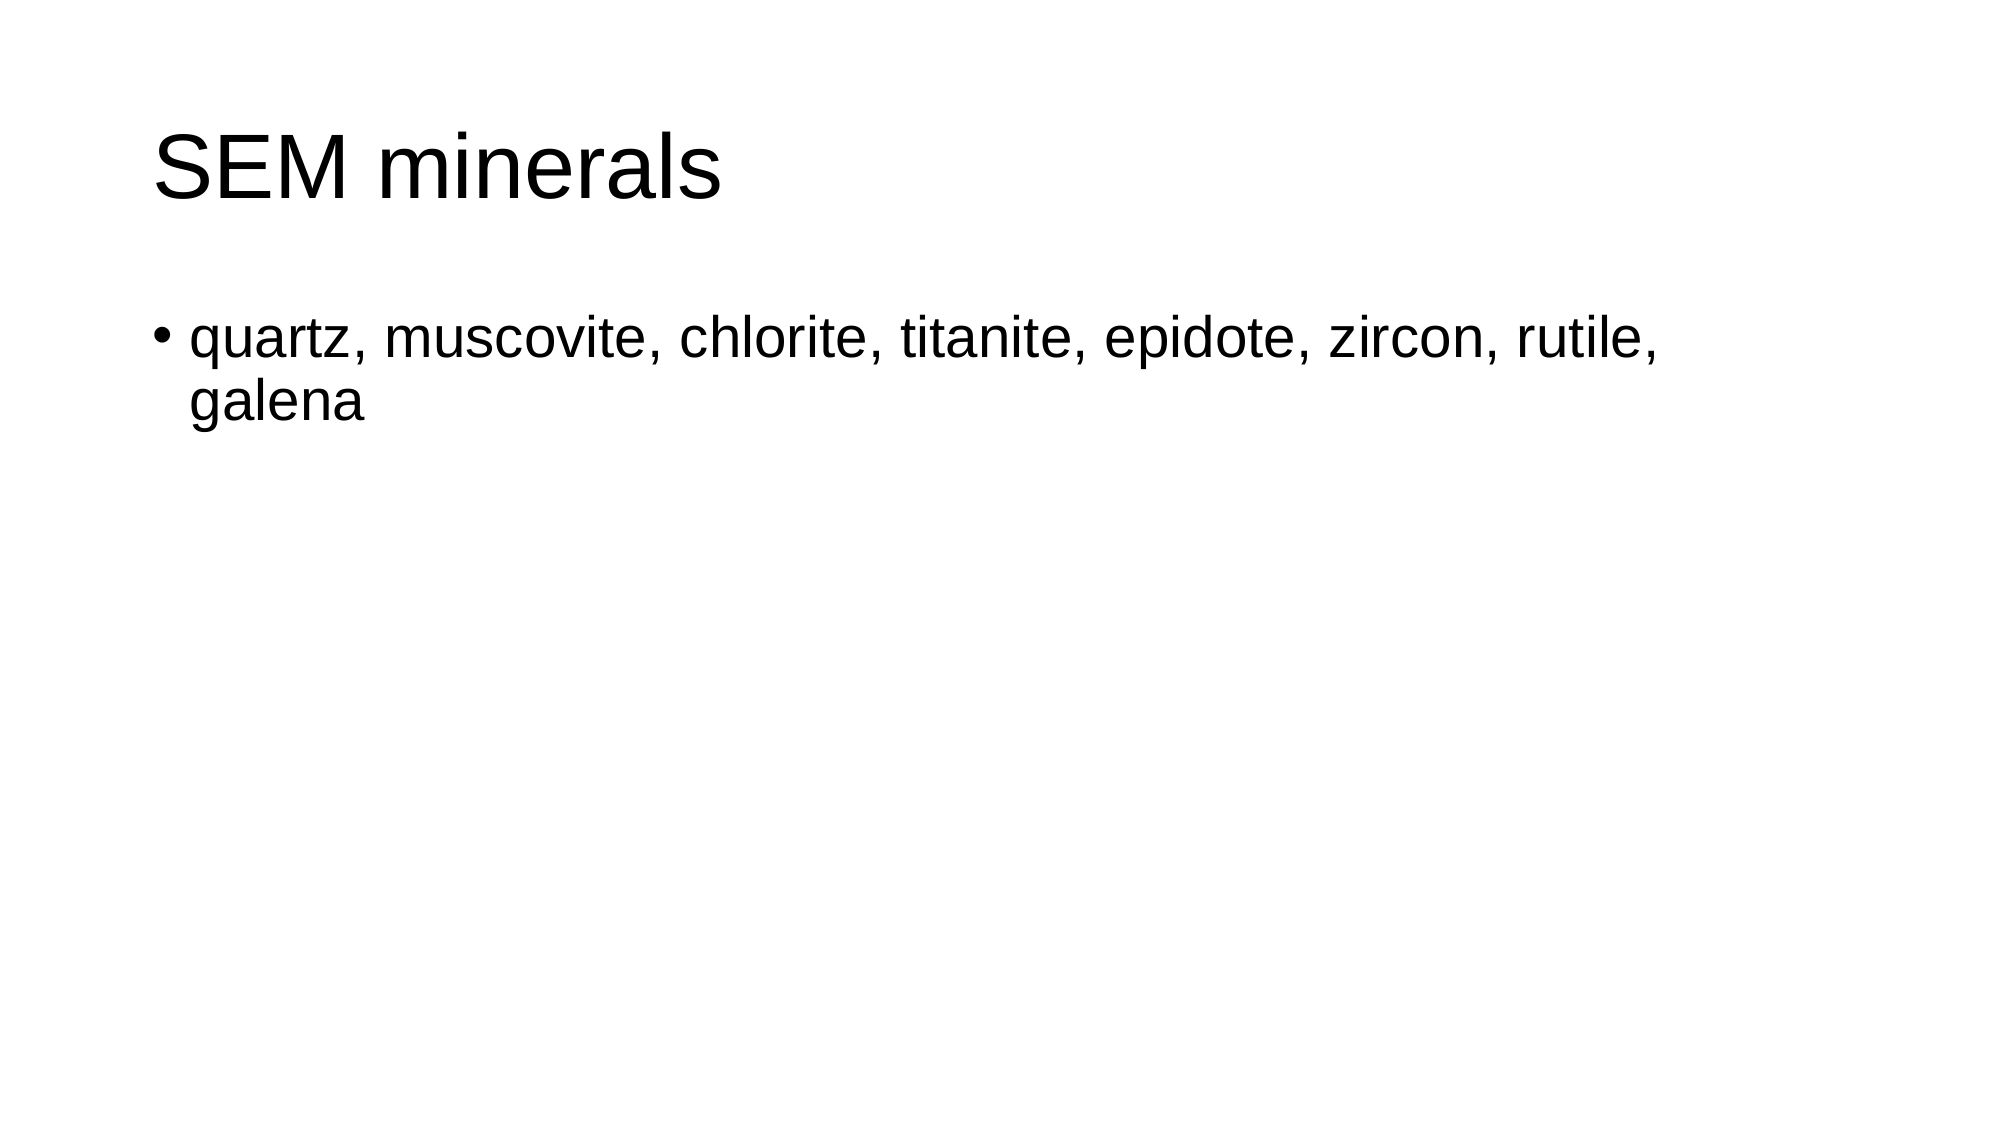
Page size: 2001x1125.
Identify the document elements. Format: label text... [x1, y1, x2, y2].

list quartz, muscovite, chlorite, titanite, epidote, zircon, rutile, galena [137, 299, 1863, 1014]
title SEM minerals [137, 59, 1863, 278]
